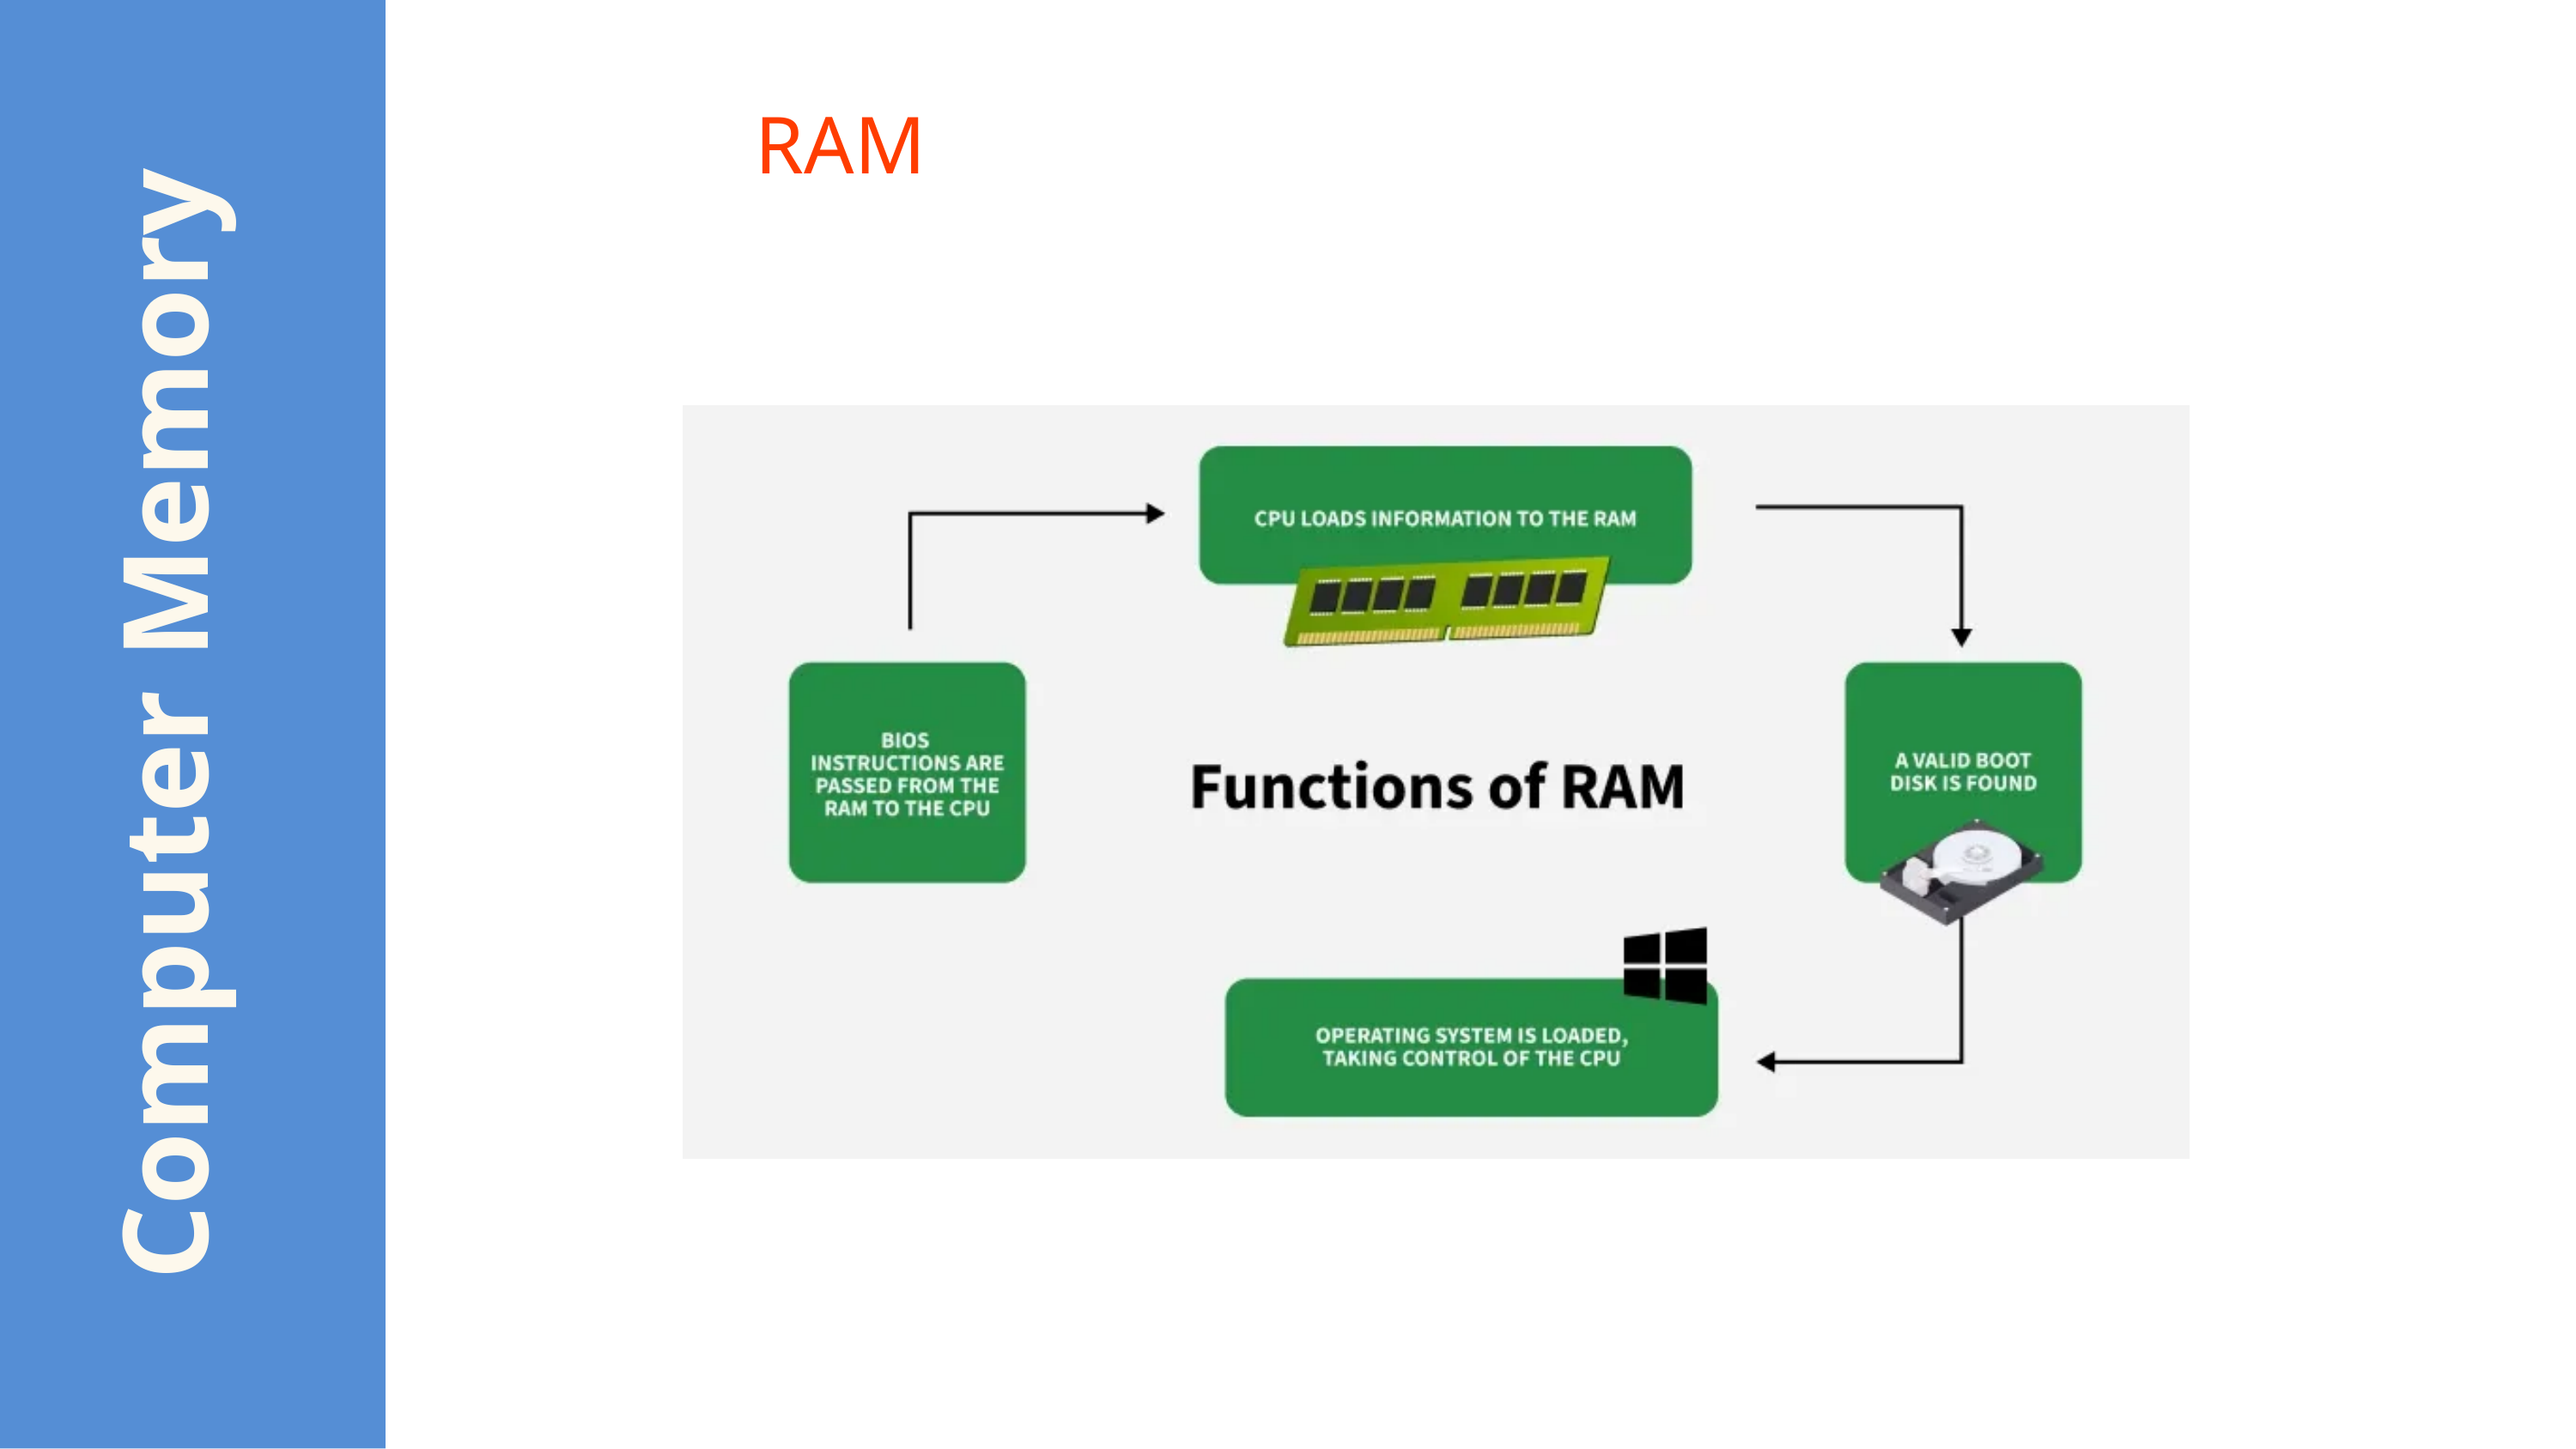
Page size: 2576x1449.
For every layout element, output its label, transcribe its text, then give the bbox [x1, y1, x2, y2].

picture [683, 405, 2190, 1160]
text_box RAM [529, 95, 1152, 191]
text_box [0, 0, 386, 1449]
